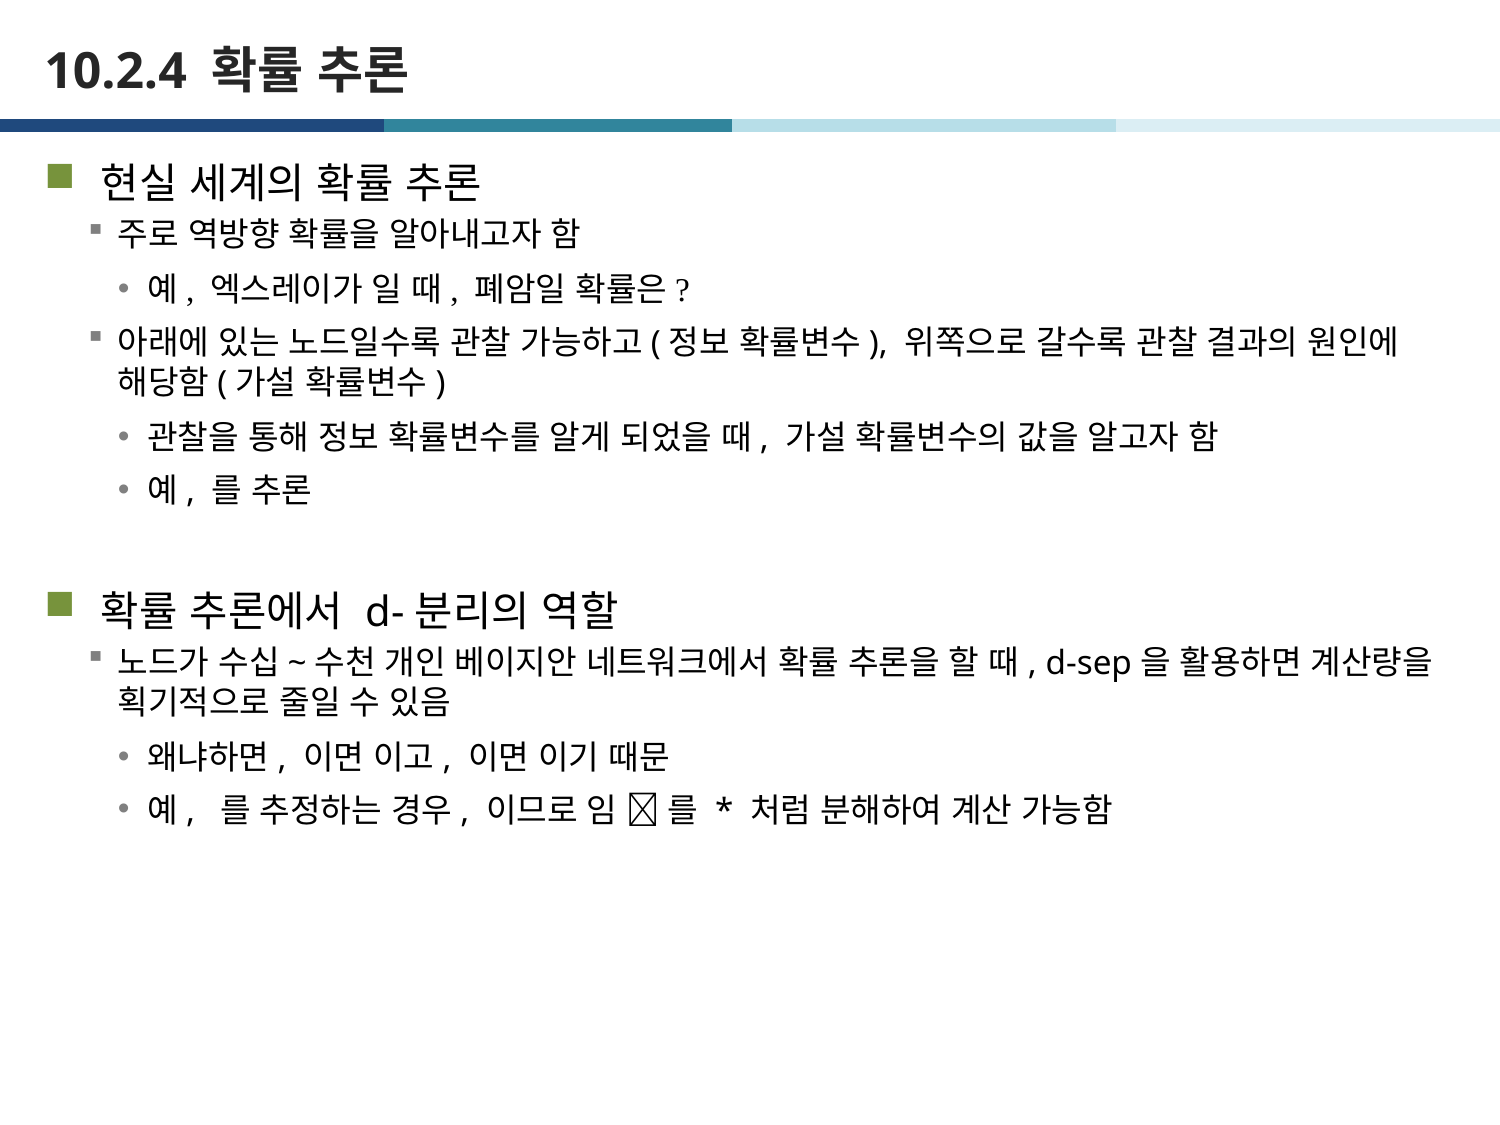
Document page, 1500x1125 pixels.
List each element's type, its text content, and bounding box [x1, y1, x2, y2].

title 10.2.4 확률 추론 [29, 23, 1448, 114]
